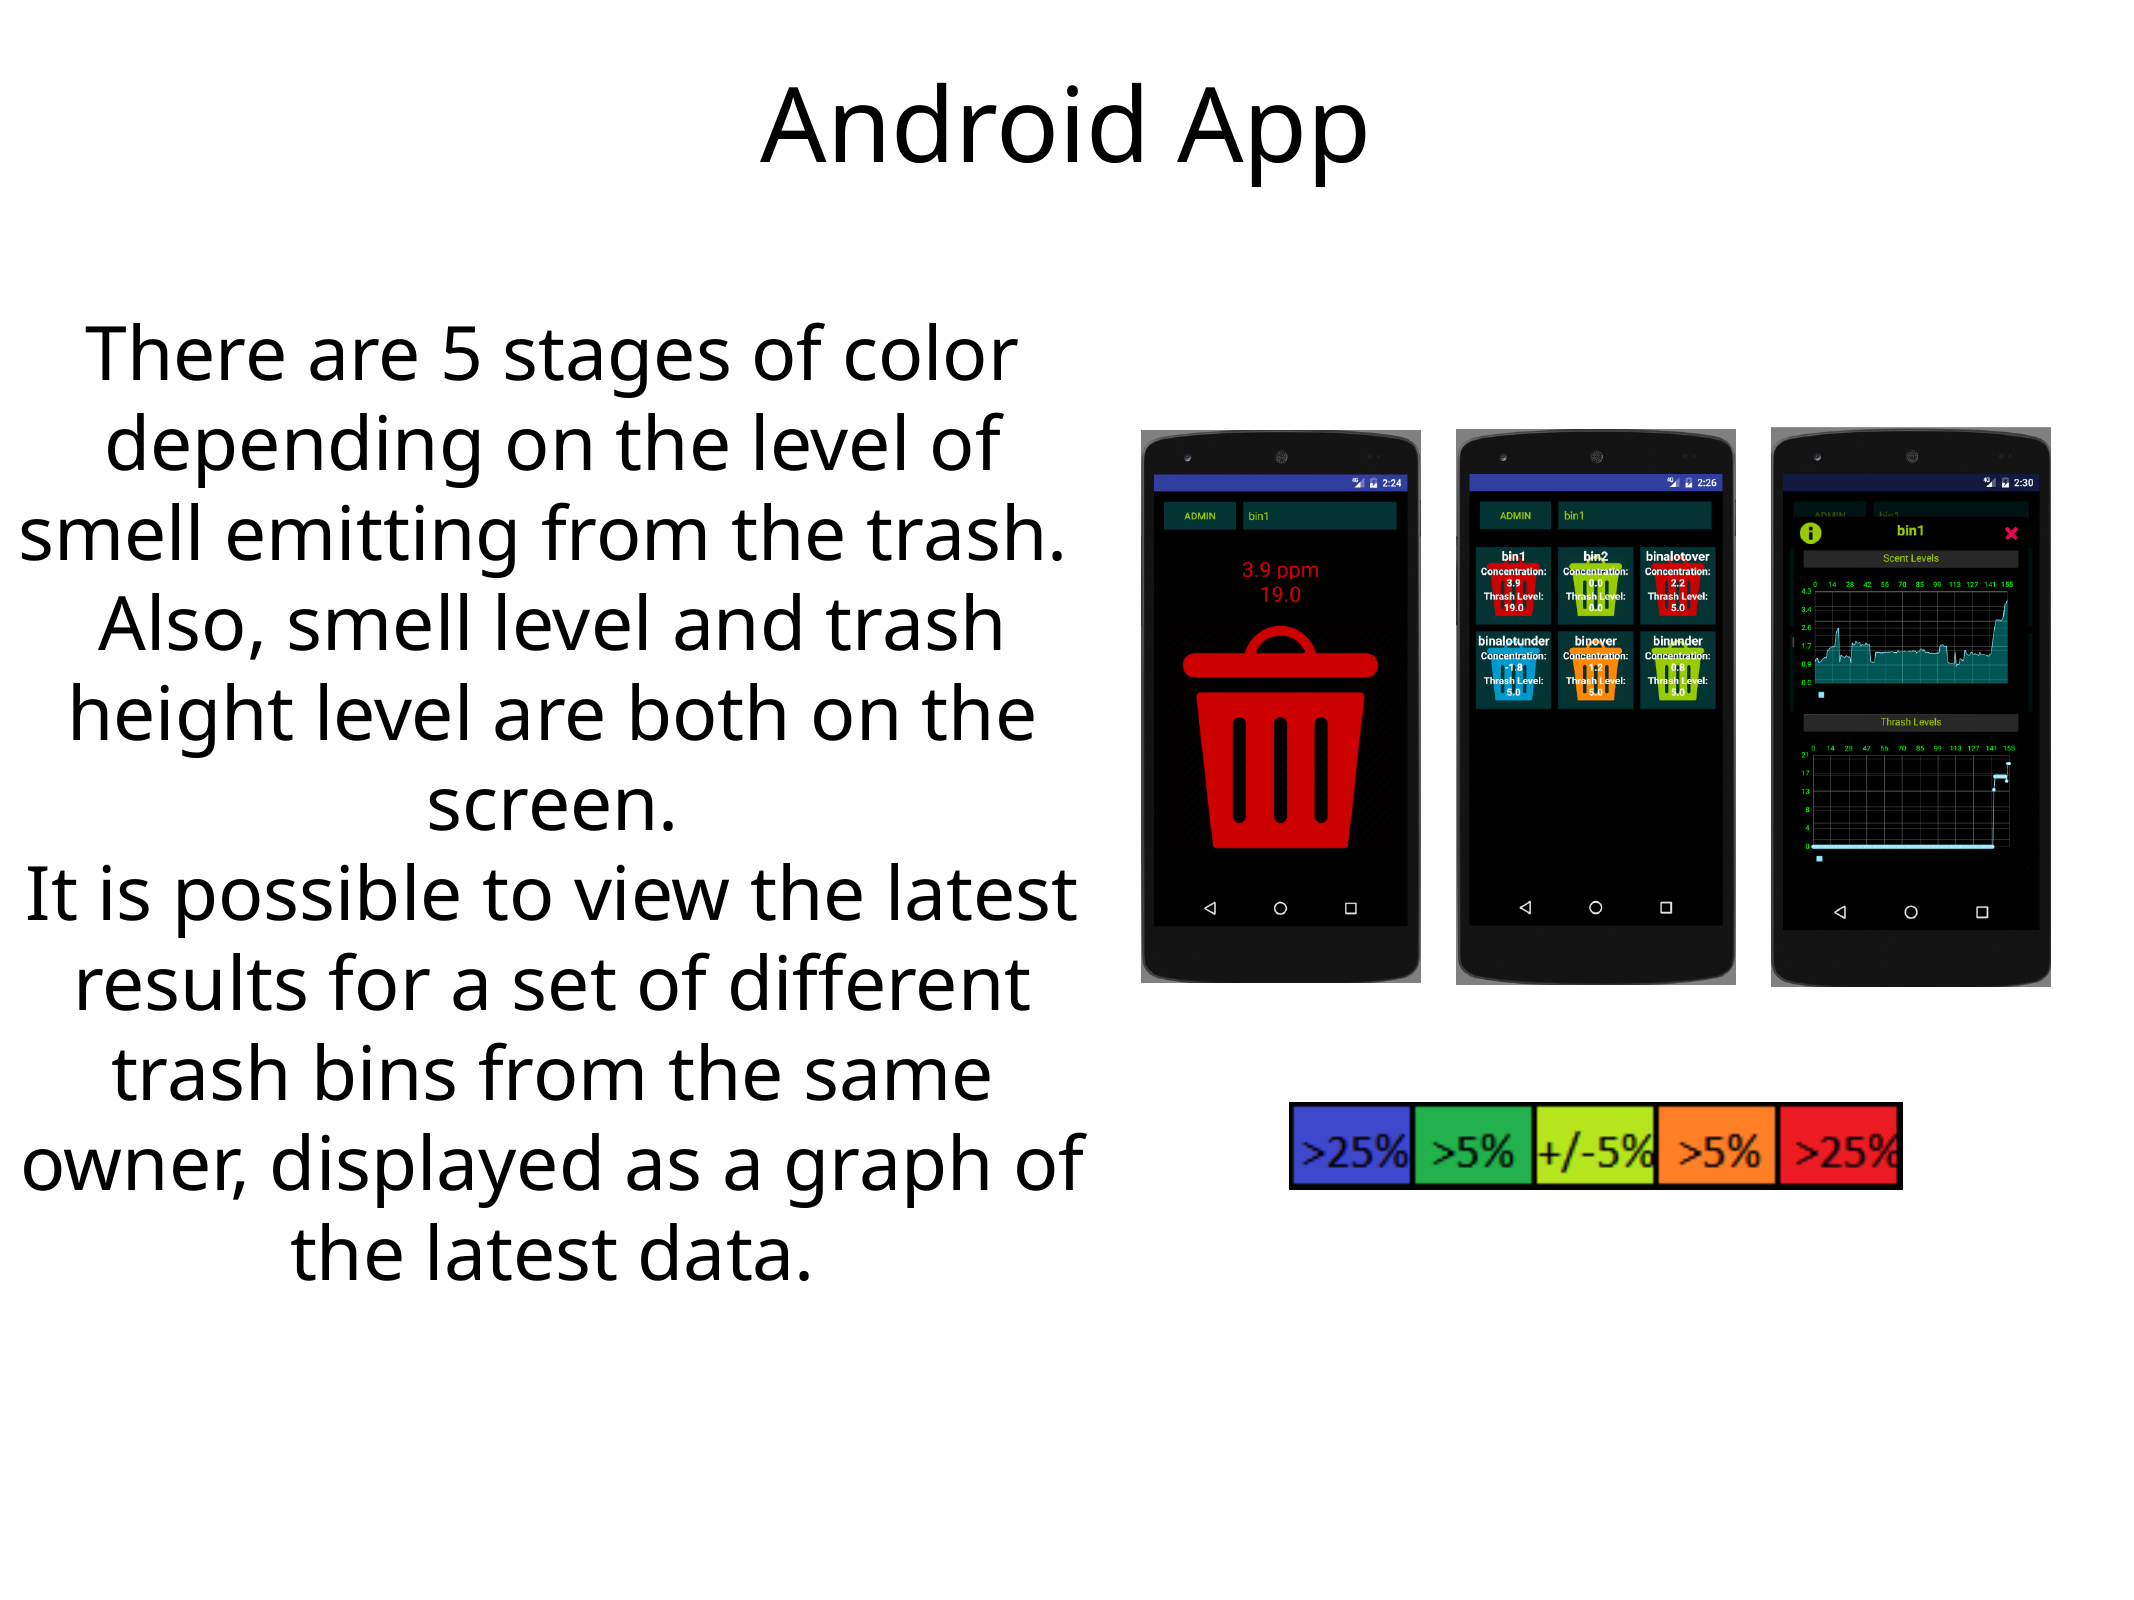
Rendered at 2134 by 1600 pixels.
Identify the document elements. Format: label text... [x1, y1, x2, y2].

picture [1455, 429, 1736, 985]
picture [1140, 430, 1421, 984]
picture [1289, 1102, 1903, 1190]
text_box There are 5 stages of color depending on the level of smell emitting from the trash. Also, smell level and trash height level are both on the screen. It is possible to view the latest results for a set of different trash bins from the same owner, displayed as a graph of the latest data. [0, 296, 1106, 1304]
text_box Android App [268, 49, 1865, 192]
picture [1770, 427, 2051, 987]
